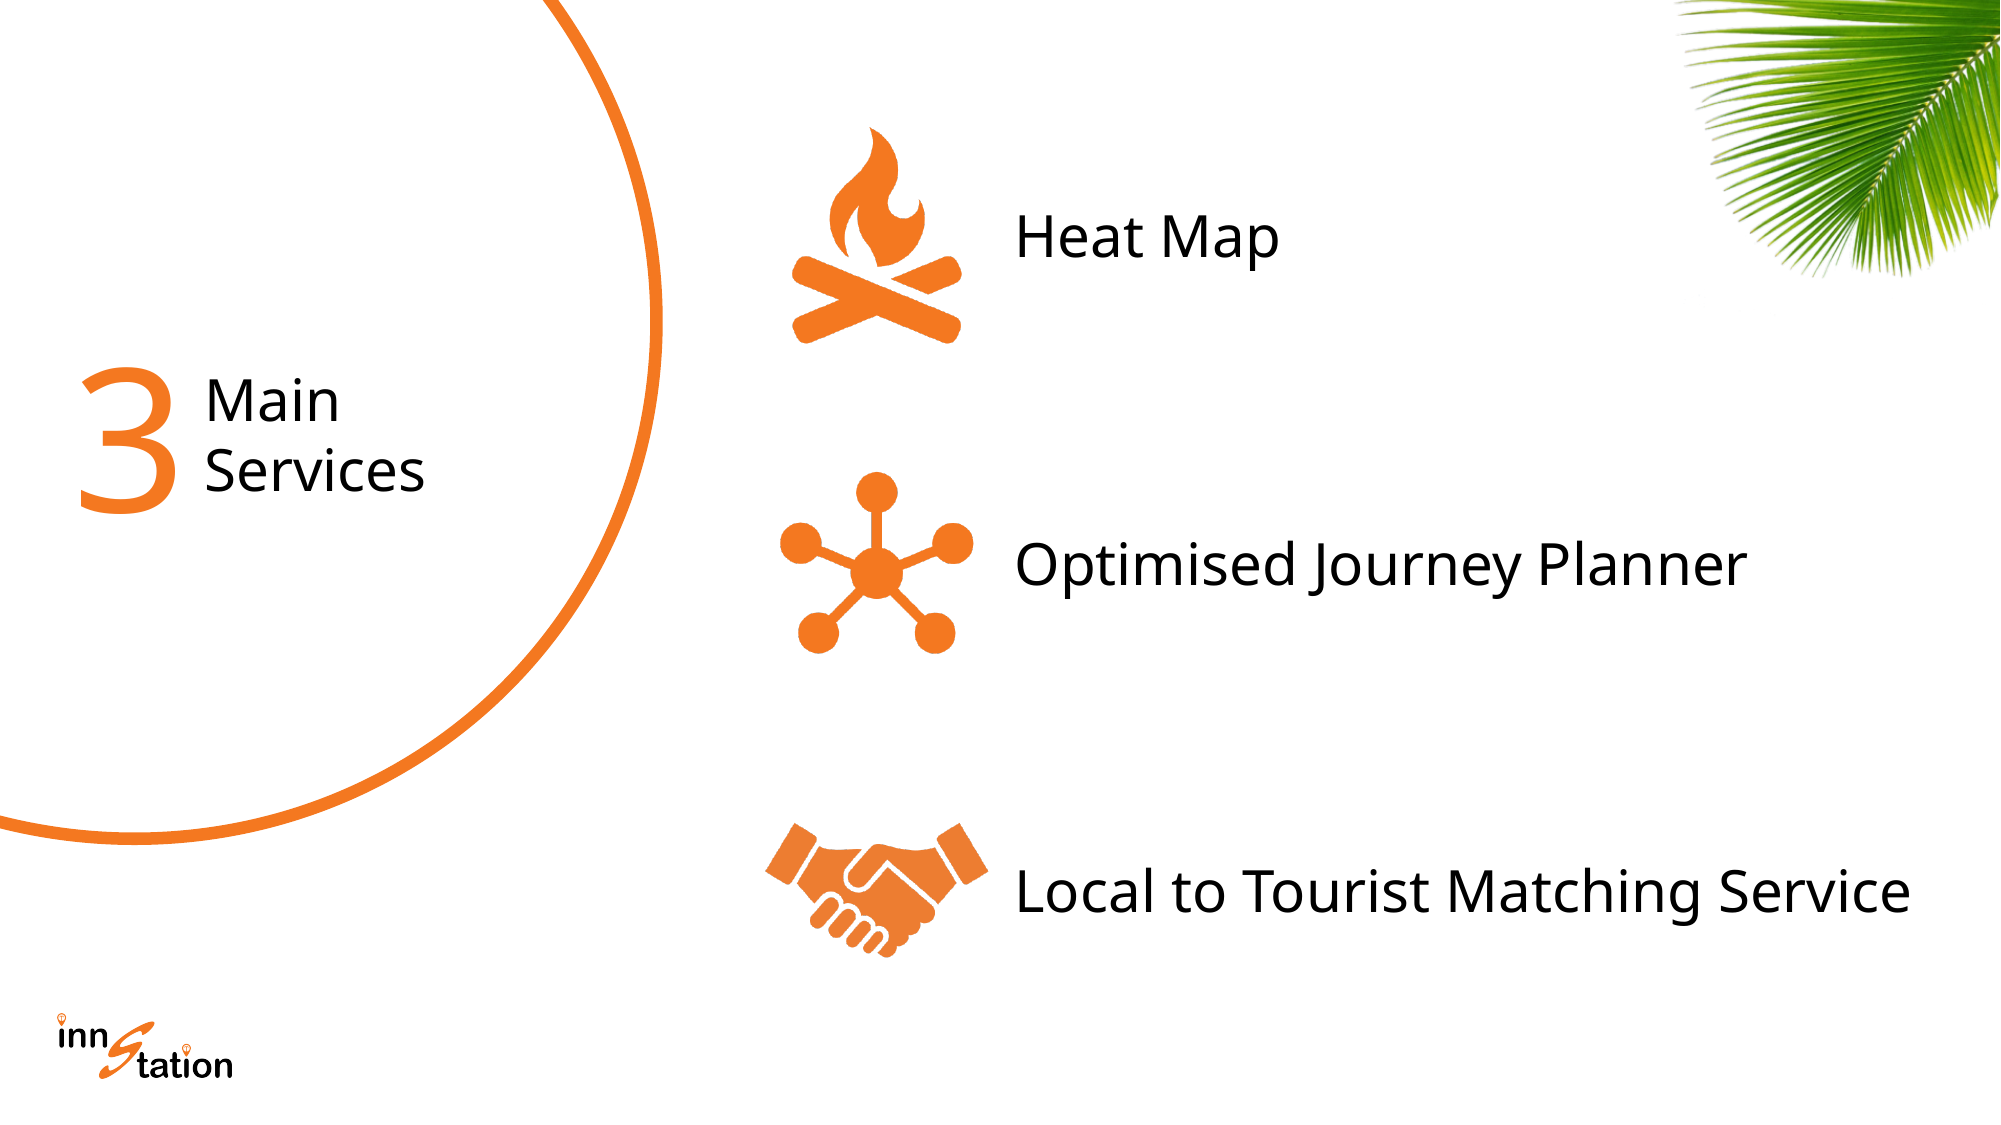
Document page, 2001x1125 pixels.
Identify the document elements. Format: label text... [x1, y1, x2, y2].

text_box Optimised Journey Planner [1000, 519, 1943, 605]
text_box [0, 0, 657, 840]
text_box Local to Tourist Matching Service [1000, 847, 1943, 932]
picture [1640, 0, 2000, 434]
picture [753, 111, 1000, 359]
picture [57, 1013, 232, 1079]
text_box Heat Map [1000, 192, 1474, 277]
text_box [57, 304, 442, 563]
picture [753, 766, 1000, 1014]
picture [753, 439, 1000, 686]
